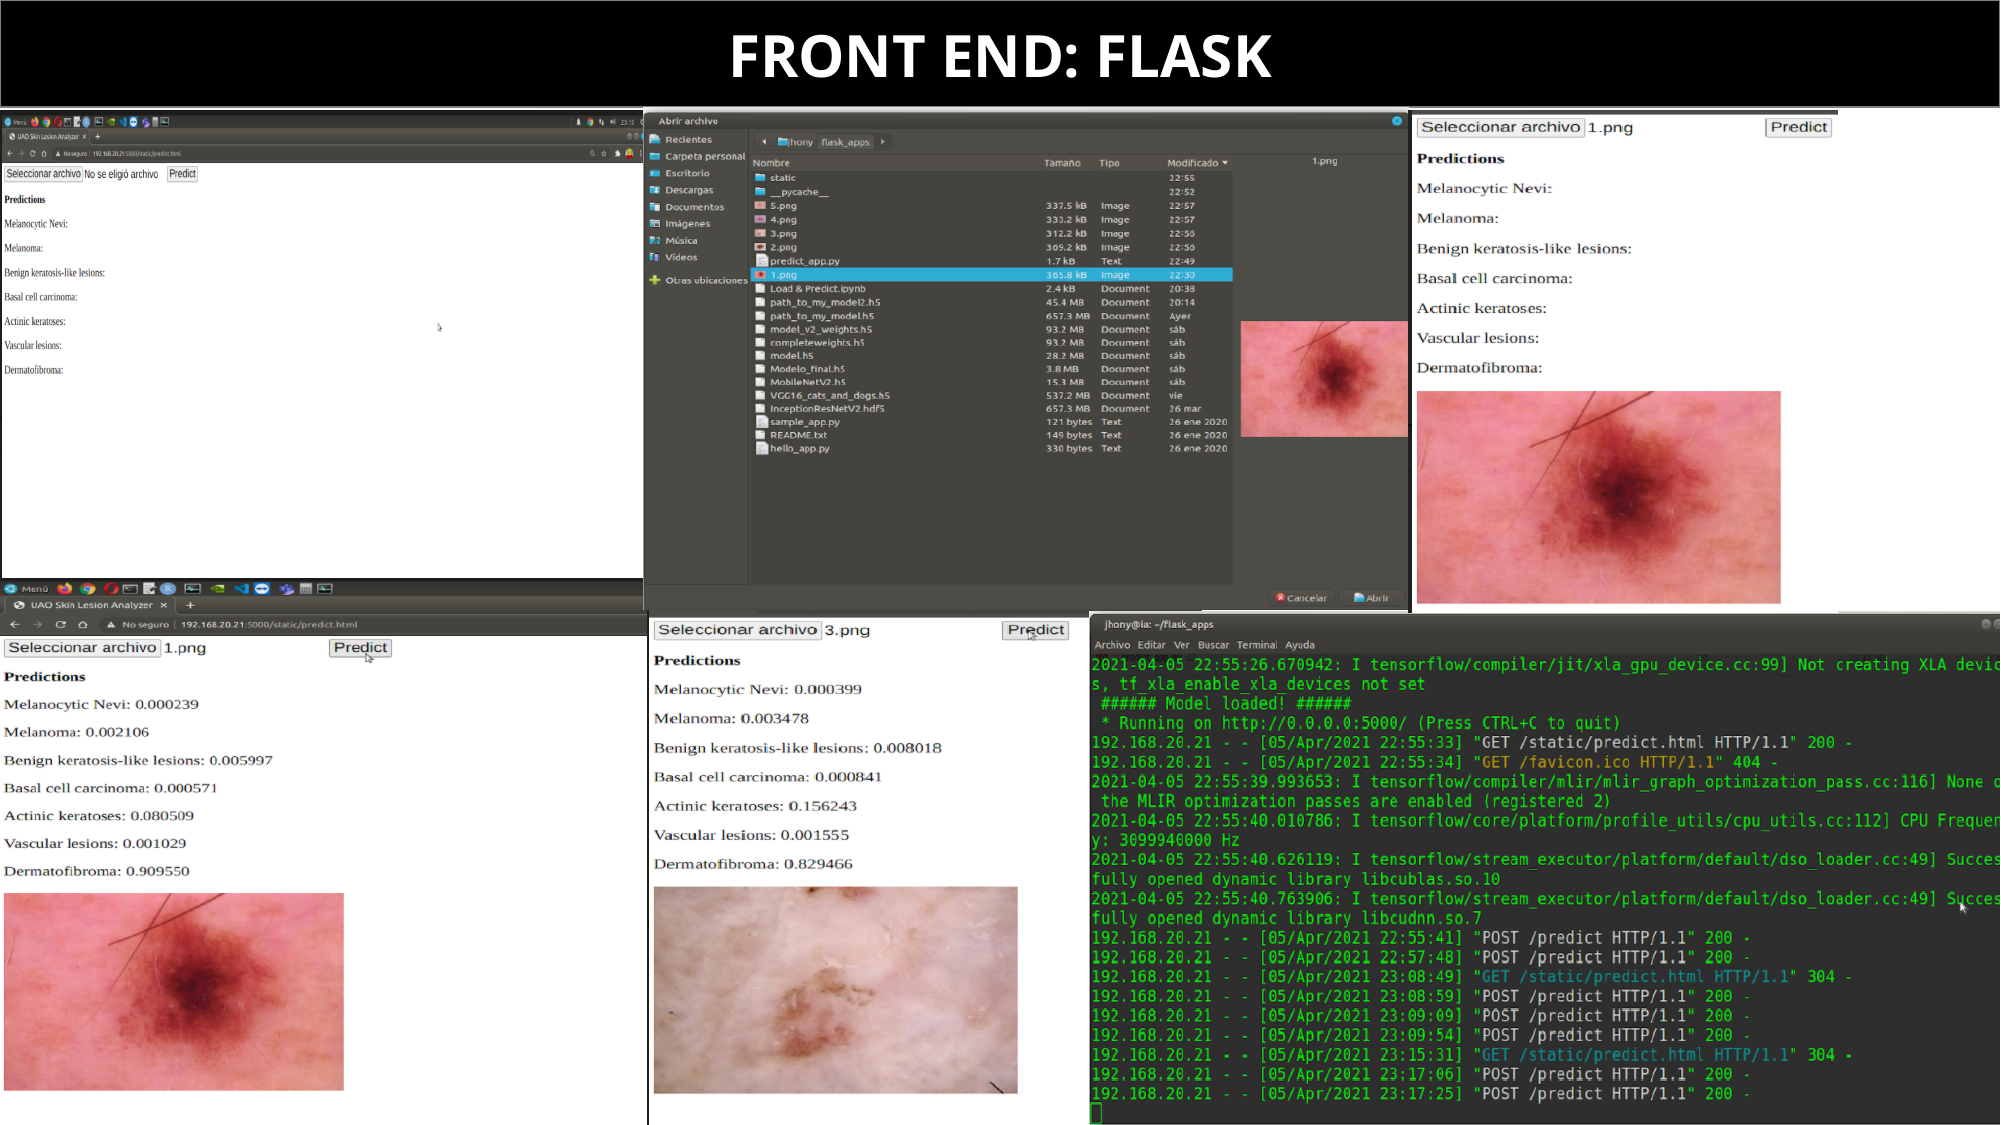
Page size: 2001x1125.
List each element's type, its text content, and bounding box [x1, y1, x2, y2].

text_box FRONT END: FLASK [0, 0, 2000, 108]
picture [0, 106, 2000, 1125]
text_box [1414, 108, 1973, 164]
